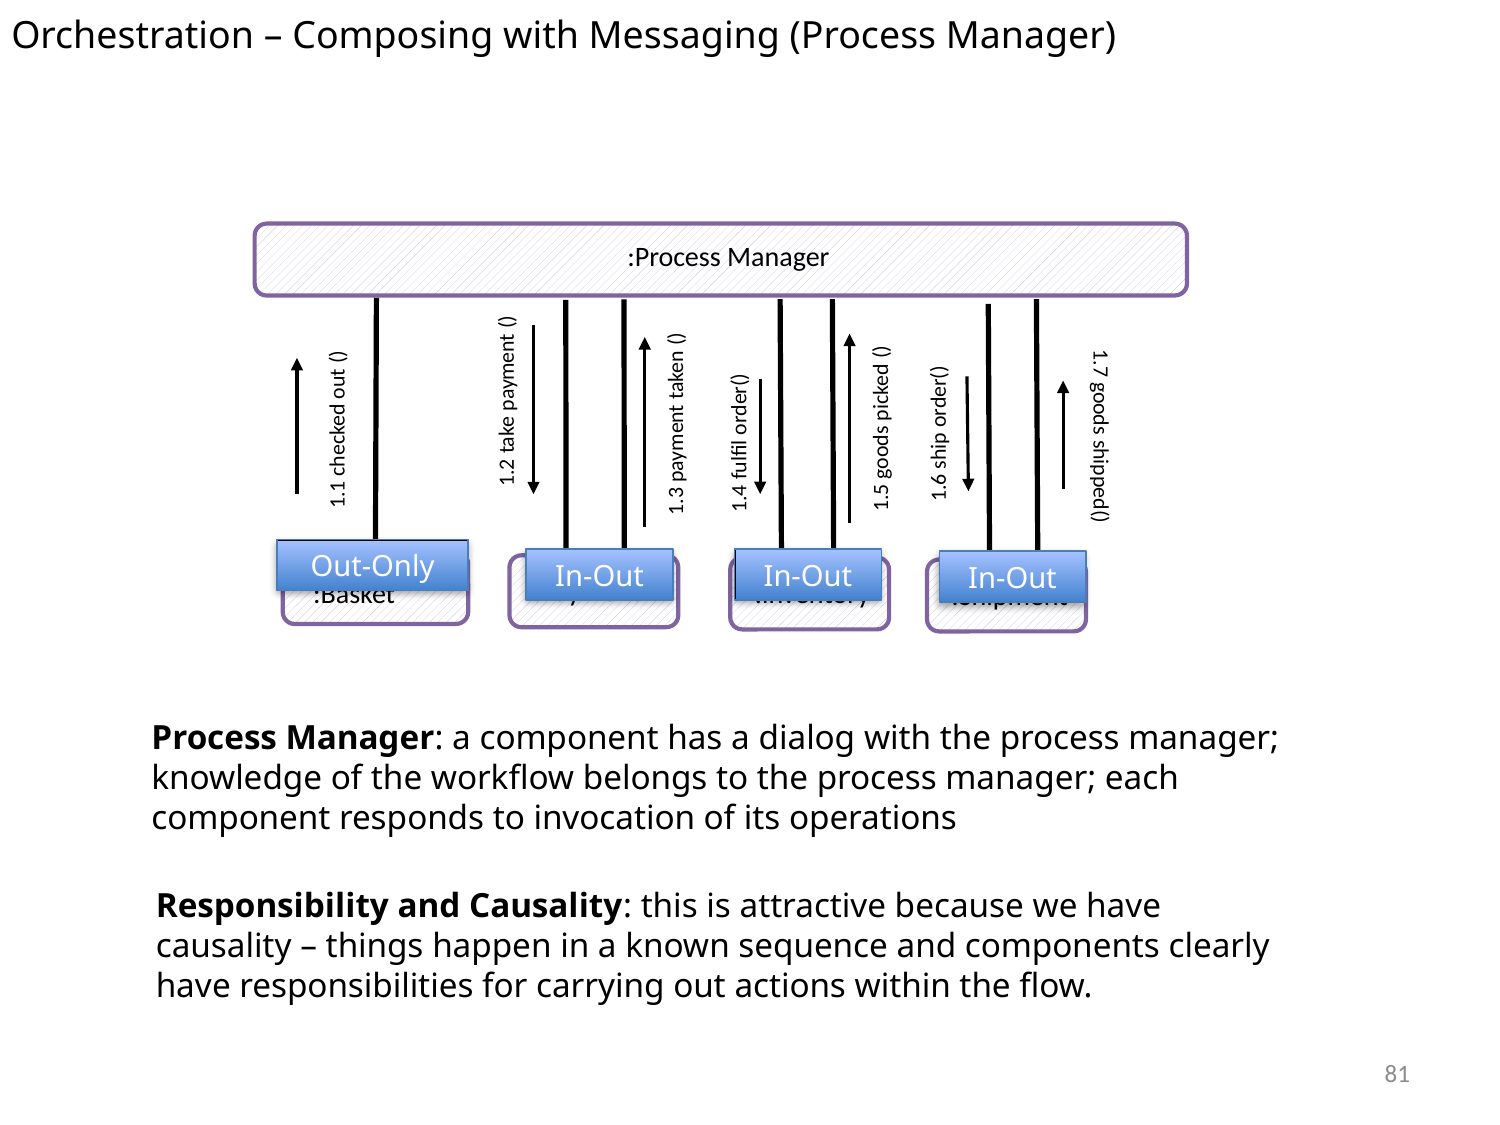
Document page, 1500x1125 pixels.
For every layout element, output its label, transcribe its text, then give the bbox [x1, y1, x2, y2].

text_box 1.5 goods picked () [858, 262, 900, 527]
text_box [886, 558, 892, 568]
text_box :Shipment [936, 575, 1096, 619]
text_box [252, 221, 1190, 298]
text_box 1.1 checked out () [315, 303, 357, 524]
text_box :Process Manager [612, 230, 925, 280]
text_box In-Out [734, 548, 882, 601]
text_box :Payment [519, 565, 674, 615]
text_box In-Out [939, 550, 1087, 603]
text_box 1.7 goods shipped() [1081, 334, 1123, 575]
text_box Process Manager: a component has a dialog with the process manager; knowledge of the workflow belongs to the process manager; each component responds to invocation of its operations [136, 708, 1315, 844]
text_box :Basket [298, 598, 453, 617]
text_box [280, 596, 471, 627]
text_box :inventory [739, 568, 899, 617]
text_box Orchestration – Composing with Messaging (Process Manager) [0, 0, 1500, 67]
text_box 1.4 fulfil order() [716, 341, 758, 528]
text_box In-Out [525, 548, 674, 601]
text_box [507, 553, 681, 630]
text_box [728, 564, 892, 632]
text_box 1.2 take payment () [484, 298, 526, 502]
text_box 1.3 payment taken () [653, 265, 695, 530]
slide_number 81 [1074, 1042, 1425, 1103]
text_box [924, 558, 1089, 634]
text_box Out-Only [276, 539, 469, 591]
text_box Responsibility and Causality: this is attractive because we have causality – things happen in a known sequence and components clearly have responsibilities for carrying out actions within the flow. [141, 876, 1320, 1012]
text_box 1.6 ship order() [916, 343, 958, 517]
